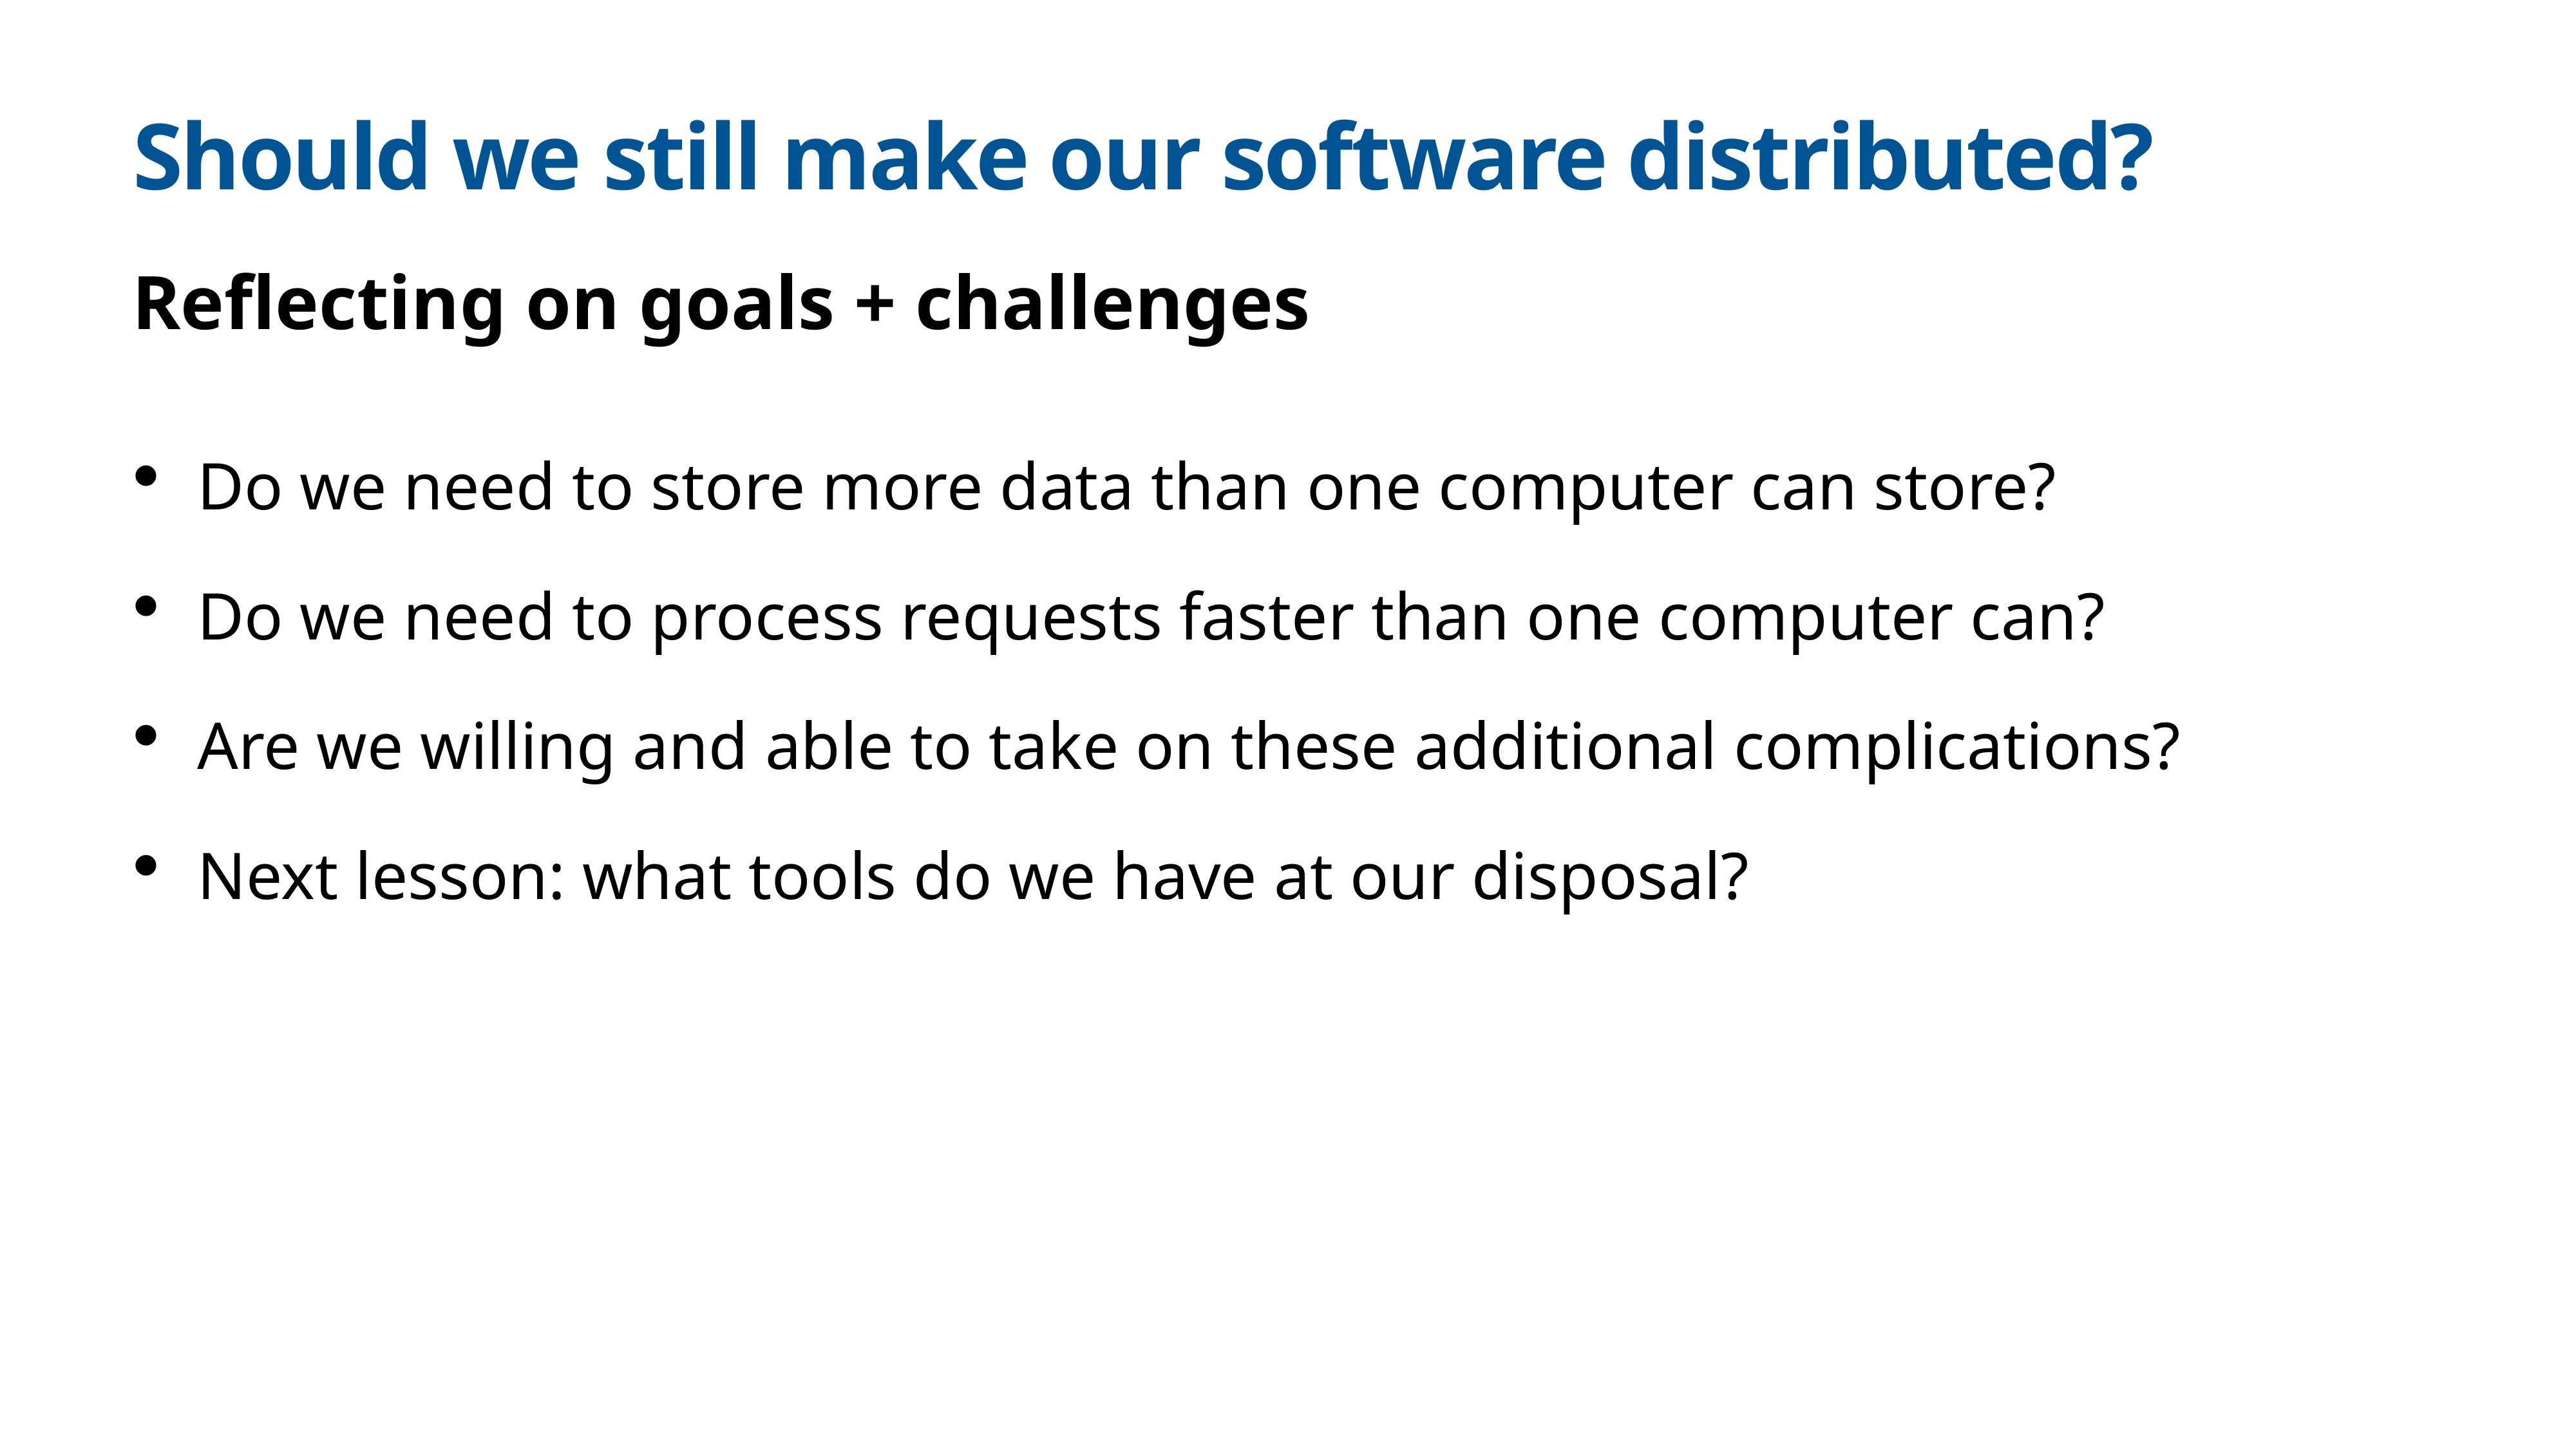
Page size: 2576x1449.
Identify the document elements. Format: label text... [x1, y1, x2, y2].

list Do we need to store more data than one computer can store? Do we need to process requests faster than one computer can? Are we willing and able to take on these additional complications? Next lesson: what tools do we have at our disposal? [127, 448, 2449, 1321]
list Reflecting on goals + challenges [127, 250, 2449, 350]
title Should we still make our software distributed? [127, 113, 2449, 250]
